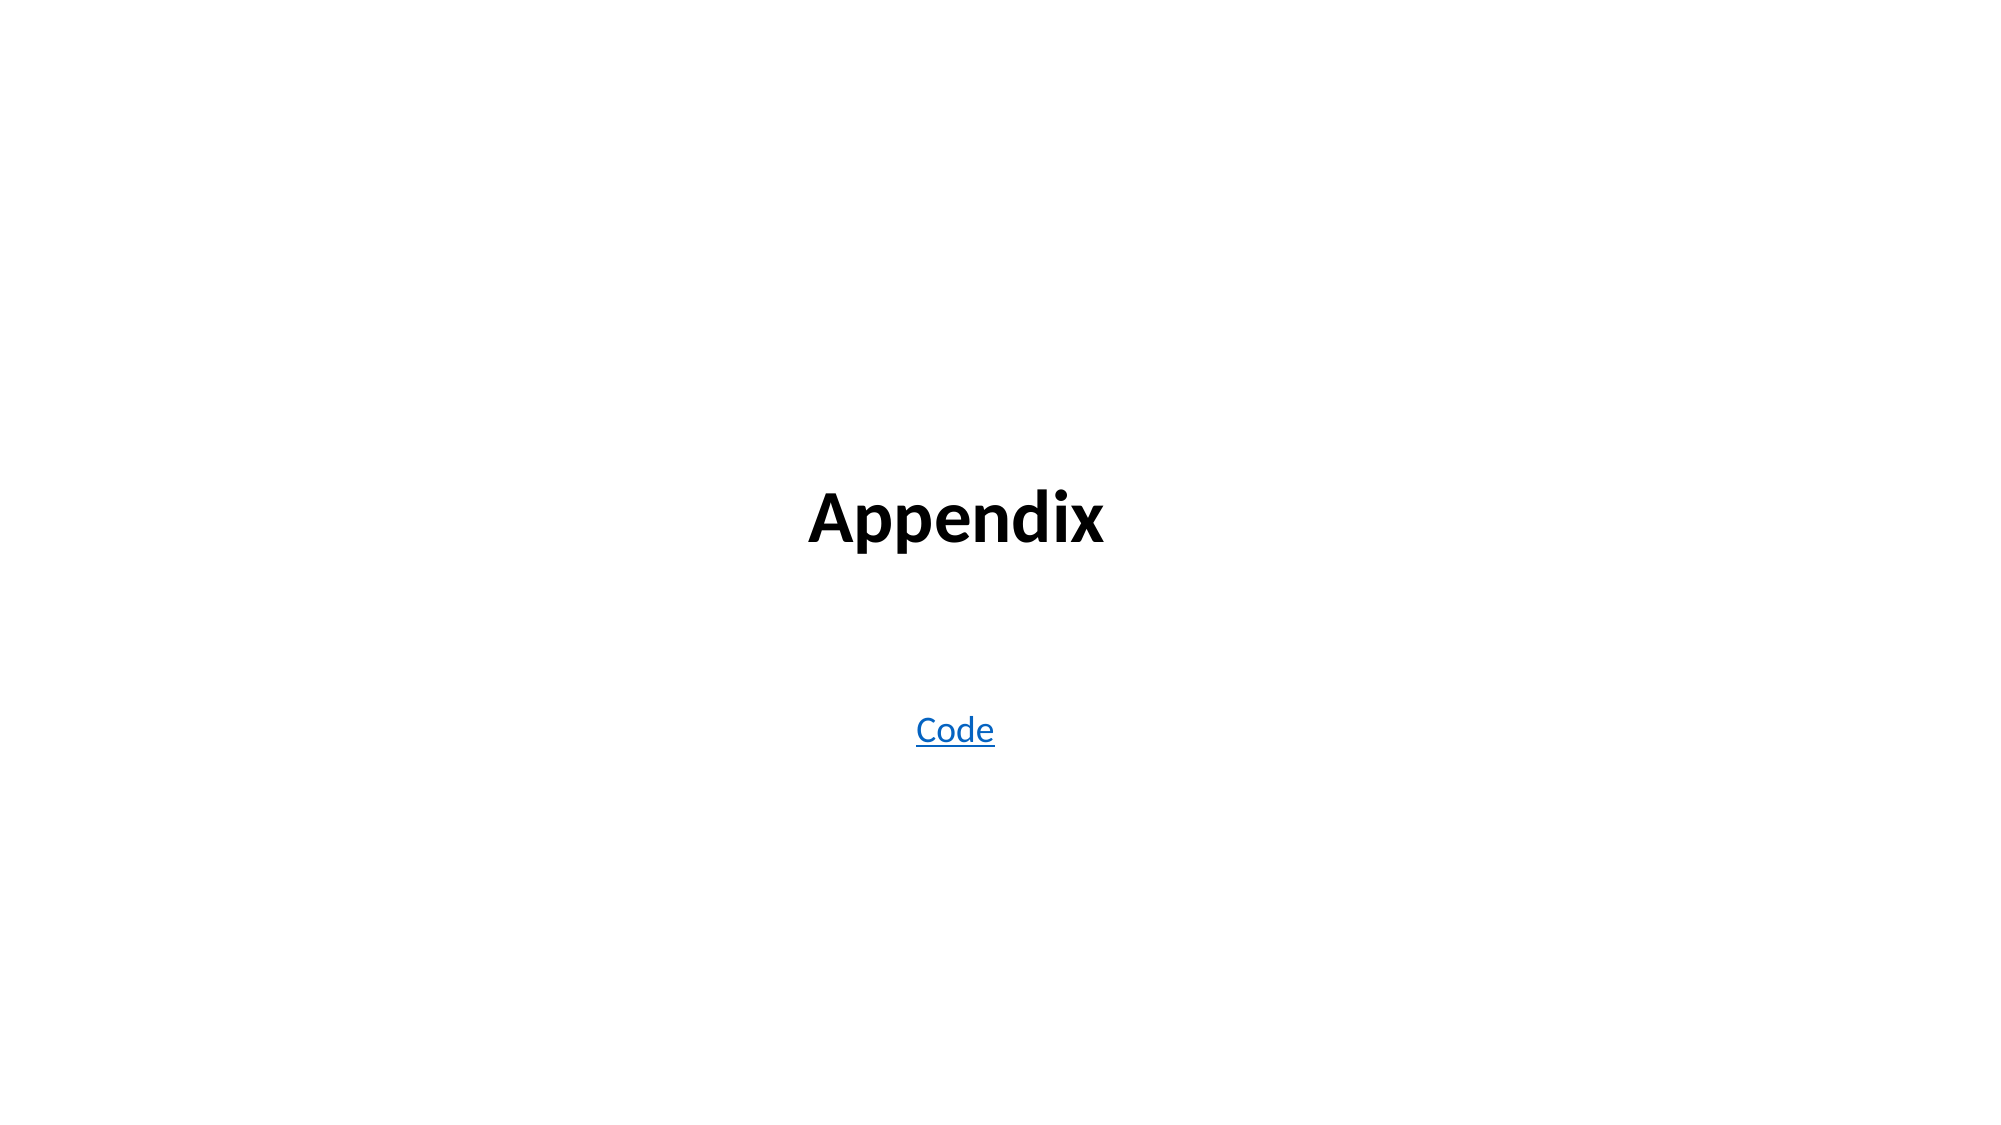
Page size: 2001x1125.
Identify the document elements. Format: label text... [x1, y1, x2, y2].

text_box Appendix [793, 459, 1737, 565]
text_box Code [901, 697, 1335, 758]
